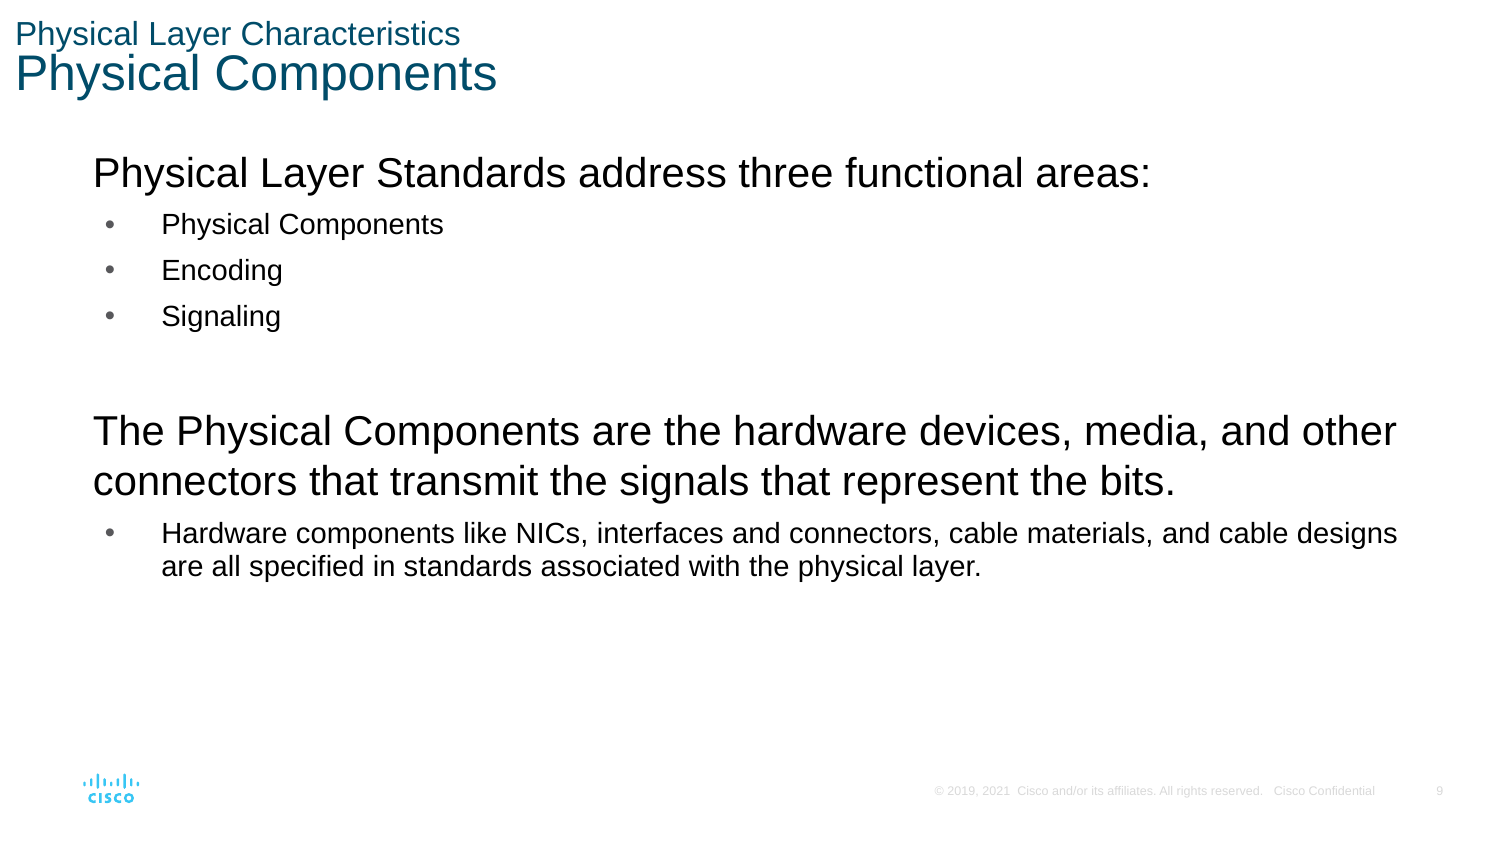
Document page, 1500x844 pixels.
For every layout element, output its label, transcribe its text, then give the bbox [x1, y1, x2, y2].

list Physical Layer Standards address three functional areas: Physical Components Encoding Signaling The Physical Components are the hardware devices, media, and other connectors that transmit the signals that represent the bits. Hardware components like NICs, interfaces and connectors, cable materials, and cable designs are all specified in standards associated with the physical layer. [77, 138, 1437, 726]
title Physical Layer Characteristics Physical Components [0, 0, 1369, 121]
